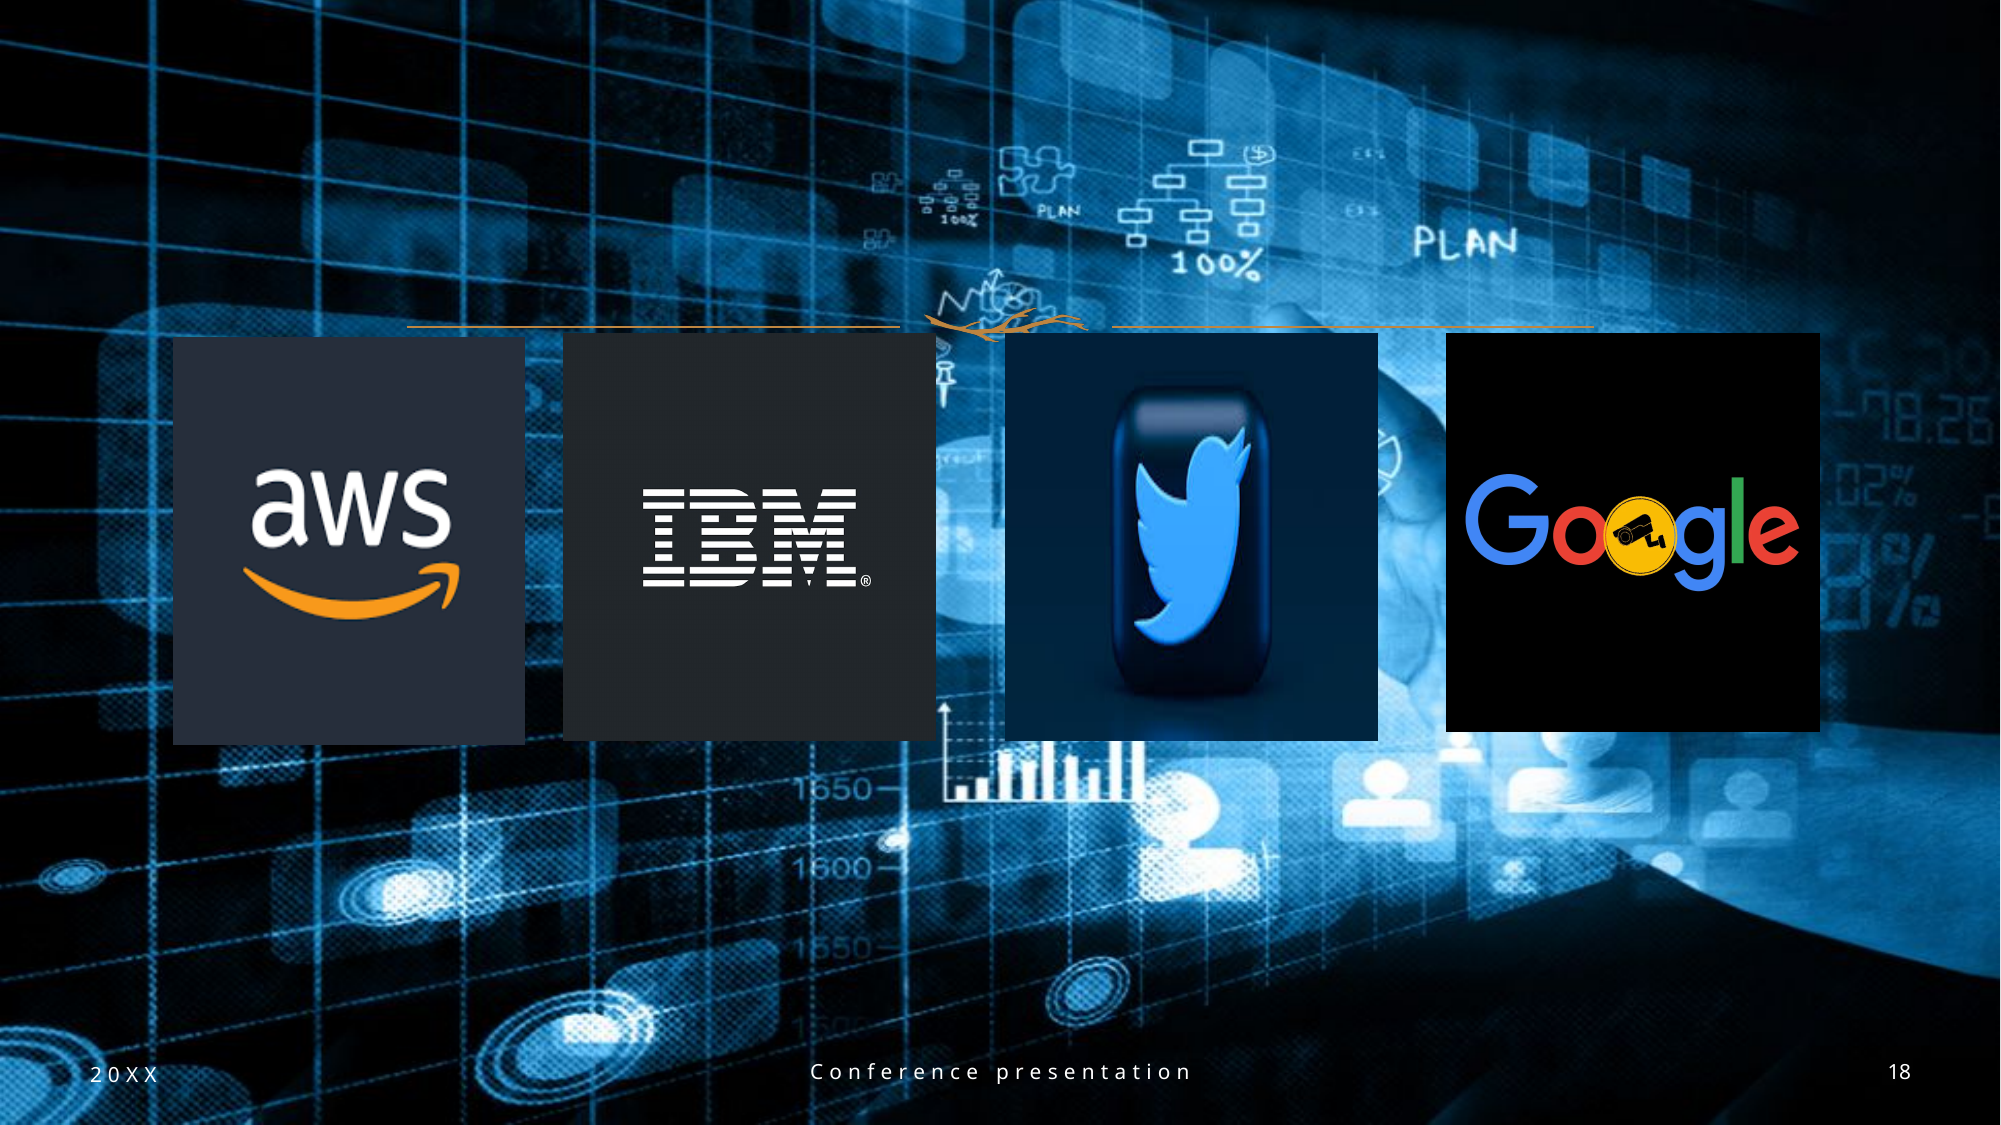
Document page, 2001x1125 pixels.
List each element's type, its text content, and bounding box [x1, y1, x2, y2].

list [1446, 333, 1820, 732]
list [563, 333, 936, 741]
slide_number 18 [1476, 1064, 1926, 1095]
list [1005, 333, 1378, 741]
title [74, 123, 1926, 273]
picture [0, 0, 2001, 1125]
footer Conference presentation [662, 1064, 1338, 1095]
slide_number 20XX [75, 1064, 525, 1095]
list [173, 337, 525, 745]
